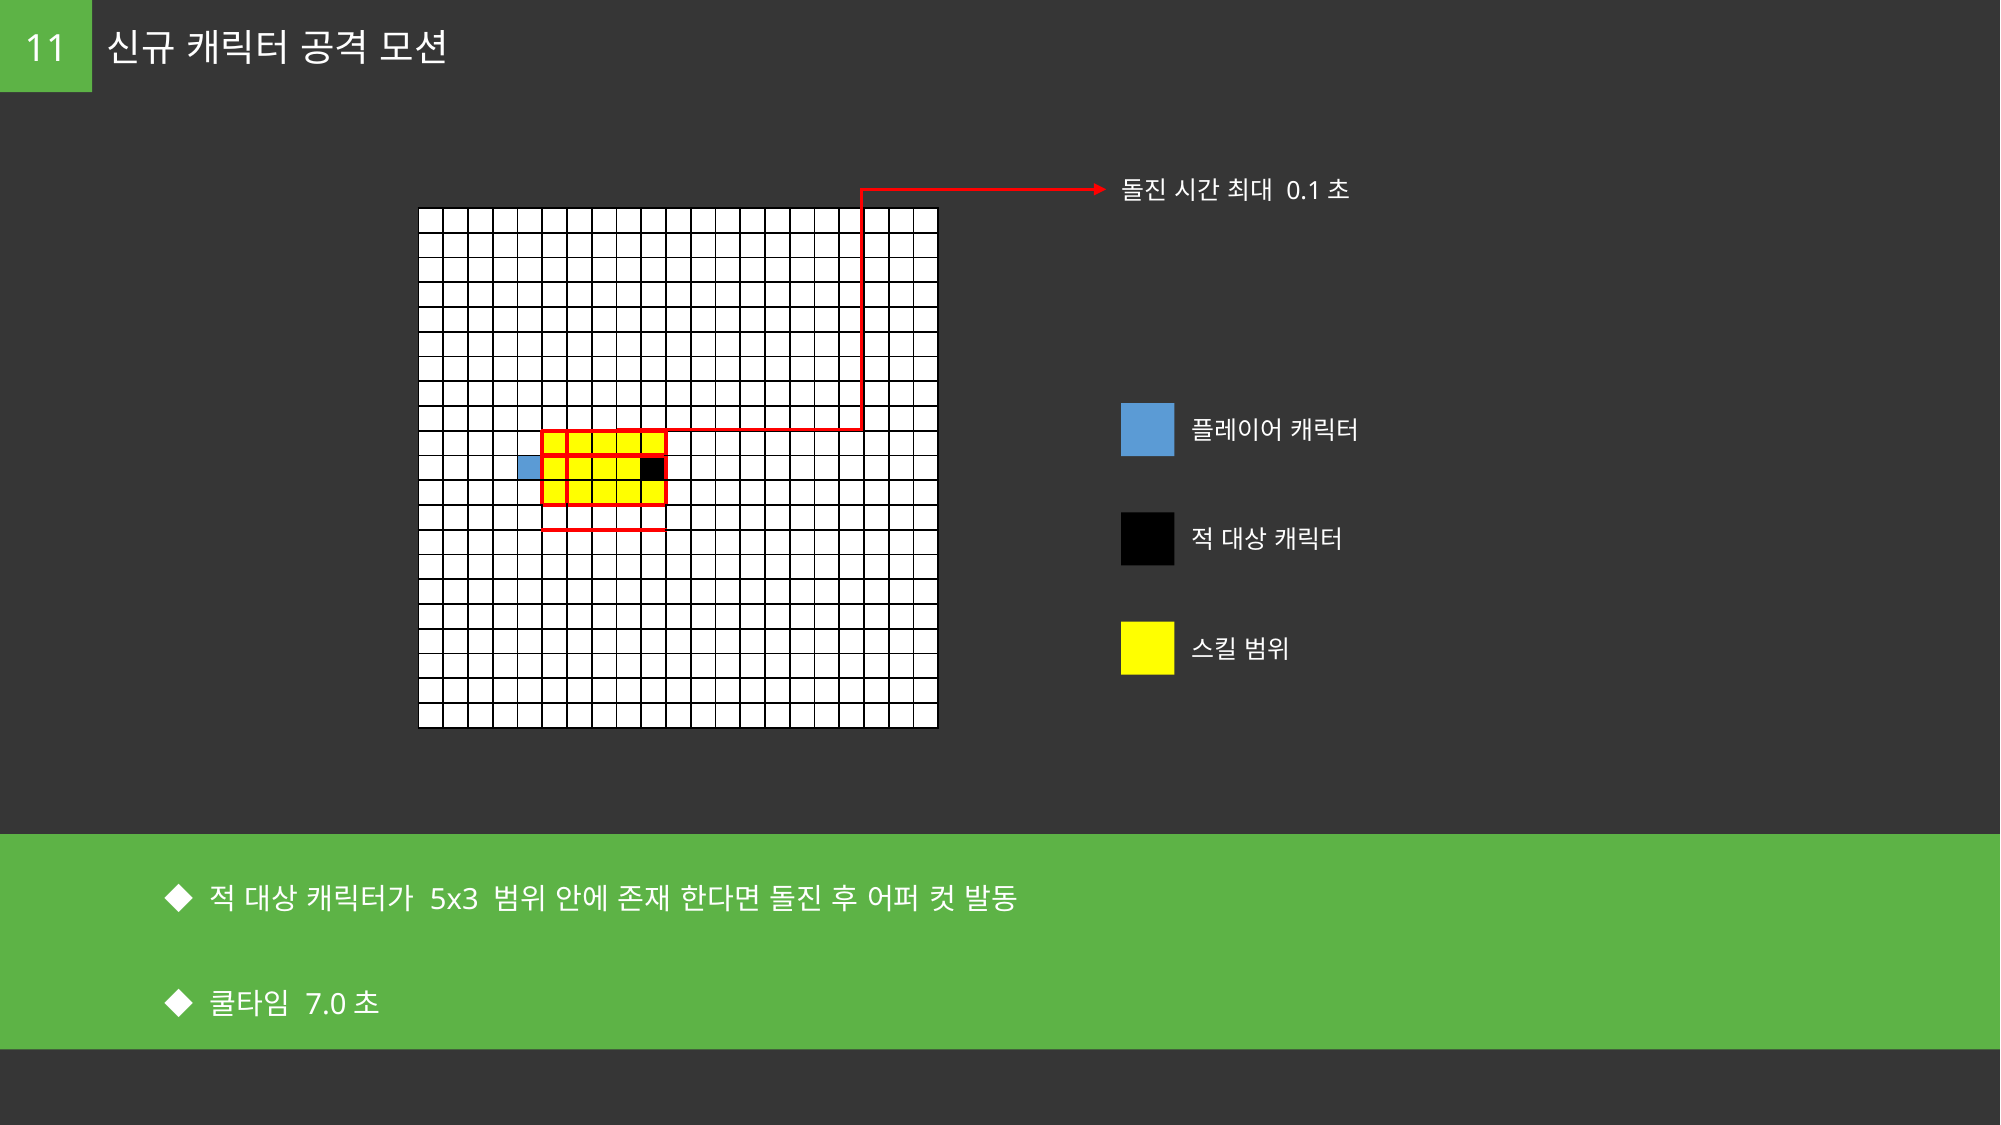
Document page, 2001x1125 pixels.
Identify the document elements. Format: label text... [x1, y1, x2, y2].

table_cell [469, 283, 492, 306]
table_cell [617, 507, 640, 528]
table_cell [815, 506, 838, 529]
table_cell [692, 481, 715, 504]
table_header [494, 209, 517, 232]
table_cell [494, 580, 517, 603]
table_cell [716, 679, 739, 702]
table_cell [469, 531, 492, 554]
table_cell [543, 507, 566, 528]
table_cell [617, 679, 640, 702]
table_cell [593, 630, 616, 653]
table_cell [444, 333, 467, 356]
table_cell [741, 654, 764, 677]
table_cell [494, 333, 517, 356]
table_cell [444, 531, 467, 554]
table_cell [890, 580, 913, 603]
table_cell [569, 458, 591, 479]
table_cell [568, 704, 591, 727]
table_cell [419, 580, 442, 603]
table_cell [469, 580, 492, 603]
table_cell [692, 654, 715, 677]
table_cell [741, 506, 764, 529]
table_cell [791, 456, 814, 479]
table_cell [642, 704, 665, 727]
table_cell [419, 382, 442, 405]
table_cell [494, 605, 517, 628]
table_cell [791, 630, 814, 653]
table_cell [914, 456, 937, 479]
table_cell [444, 432, 467, 455]
table_cell [766, 506, 789, 529]
table_cell [766, 679, 789, 702]
table_cell [791, 704, 814, 727]
table_cell [543, 532, 566, 554]
table_cell [815, 605, 838, 628]
table_cell [642, 654, 665, 677]
table_cell [865, 555, 888, 578]
table_cell [419, 555, 442, 578]
table_cell [642, 630, 665, 653]
table_cell [642, 507, 665, 528]
table_cell [543, 234, 566, 257]
table_cell [890, 605, 913, 628]
table_cell [865, 630, 888, 653]
table_cell [667, 580, 690, 603]
table_cell [840, 432, 863, 455]
table_cell [766, 531, 789, 554]
table_cell [791, 679, 814, 702]
table_cell [419, 234, 442, 257]
table_cell [543, 580, 566, 603]
table_cell [667, 605, 690, 628]
table_cell [766, 580, 789, 603]
table_cell [593, 433, 616, 453]
table_cell [914, 580, 937, 603]
table_cell [692, 506, 715, 529]
table_cell [642, 532, 665, 554]
table_cell [494, 679, 517, 702]
table_cell [518, 630, 541, 653]
text_box 신규 캐릭터 공격 모션 [92, 16, 604, 76]
table_cell [716, 456, 739, 479]
table_cell [741, 679, 764, 702]
table_cell [865, 605, 888, 628]
table_cell [494, 234, 517, 257]
table_cell [642, 555, 665, 578]
table_cell [815, 456, 838, 479]
table_cell [716, 555, 739, 578]
table_cell [494, 481, 517, 504]
table_cell [716, 630, 739, 653]
table_cell [419, 605, 442, 628]
table_cell [890, 630, 913, 653]
table_cell [494, 555, 517, 578]
table_header [419, 209, 442, 232]
table_cell [766, 630, 789, 653]
table_cell [494, 654, 517, 677]
table_cell [419, 407, 442, 430]
table_cell [617, 704, 640, 727]
table_cell [716, 531, 739, 554]
table_cell [865, 531, 888, 554]
table_cell [469, 333, 492, 356]
table_cell [890, 555, 913, 578]
table_cell [791, 555, 814, 578]
table_cell [518, 432, 540, 455]
table_cell [469, 432, 492, 455]
table_cell [766, 654, 789, 677]
table_cell [543, 605, 566, 628]
table_cell [518, 531, 541, 554]
table_cell [444, 580, 467, 603]
text_box 적 대상 캐릭터 [1191, 523, 1386, 554]
table_cell [568, 605, 591, 628]
table_cell [865, 456, 888, 479]
table_cell [518, 506, 541, 529]
table_cell [642, 481, 664, 503]
table_cell [494, 407, 517, 430]
table_cell [865, 481, 888, 504]
table_header [593, 209, 616, 232]
table_cell [419, 333, 442, 356]
table_cell [914, 555, 937, 578]
table_cell [914, 654, 937, 677]
table_cell [568, 283, 591, 306]
table_cell [568, 580, 591, 603]
table_cell [444, 456, 467, 479]
table_cell [815, 630, 838, 653]
table_cell [890, 456, 913, 479]
table_cell [741, 555, 764, 578]
table_cell [518, 382, 541, 405]
table_cell [444, 704, 467, 727]
table_cell [419, 456, 442, 479]
table_cell [716, 605, 739, 628]
table_cell [569, 481, 591, 503]
table_cell [543, 704, 566, 727]
table_header [568, 209, 591, 232]
table_cell [568, 555, 591, 578]
table_cell [815, 580, 838, 603]
table_cell [419, 357, 442, 380]
table_header [518, 209, 541, 232]
table_cell [494, 704, 517, 727]
table_cell [444, 407, 467, 430]
table_cell [716, 481, 739, 504]
table_cell [593, 333, 616, 356]
table_cell [692, 531, 715, 554]
table_cell [716, 432, 739, 455]
table_cell [593, 507, 616, 528]
table_cell [543, 555, 566, 578]
table_cell [568, 532, 591, 554]
table_cell [667, 630, 690, 653]
table_cell [593, 605, 616, 628]
table_cell [568, 679, 591, 702]
table_cell [568, 258, 591, 281]
table_cell [815, 432, 838, 455]
table_cell [419, 481, 442, 504]
table_cell [692, 432, 715, 455]
table_cell [840, 654, 863, 677]
table_cell [469, 506, 492, 529]
table_cell [543, 630, 566, 653]
table_cell [469, 407, 492, 430]
table_cell [840, 630, 863, 653]
table_cell [791, 506, 814, 529]
table_cell [791, 531, 814, 554]
table_cell [469, 679, 492, 702]
table_cell [865, 432, 888, 455]
table_cell [617, 555, 640, 578]
table_cell [791, 605, 814, 628]
table_cell [494, 258, 517, 281]
table_cell [494, 506, 517, 529]
table_cell [815, 679, 838, 702]
table_cell [840, 506, 863, 529]
table_cell [543, 258, 566, 281]
table_cell [469, 654, 492, 677]
text_box [1120, 511, 1175, 566]
table_cell [840, 555, 863, 578]
table_cell [667, 679, 690, 702]
table_cell [419, 258, 442, 281]
table_cell [741, 580, 764, 603]
table_cell [494, 283, 517, 306]
text_box 스킬 범위 [1191, 633, 1386, 664]
table_cell [593, 532, 616, 554]
text_box 플레이어 캐릭터 [1191, 414, 1386, 445]
table_cell [543, 654, 566, 677]
table_cell [419, 308, 442, 331]
table_cell [617, 458, 640, 479]
table_cell [518, 333, 541, 356]
text_box ◆ 적 대상 캐릭터가 5x3 범위 안에 존재 한다면 돌진 후 어퍼 컷 발동 ◆ 쿨타임 7.0초 [0, 833, 2000, 1050]
table_header [469, 209, 492, 232]
table_cell [469, 357, 492, 380]
table_cell [865, 654, 888, 677]
table_cell [668, 432, 690, 455]
table_cell [494, 630, 517, 653]
table_cell [444, 630, 467, 653]
table_cell [890, 654, 913, 677]
table_cell [568, 507, 591, 528]
table_cell [766, 555, 789, 578]
table_cell [890, 432, 913, 455]
table_cell [617, 481, 640, 503]
table_cell [469, 481, 492, 504]
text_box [616, 189, 1107, 430]
table_cell [444, 308, 467, 331]
table_cell [840, 580, 863, 603]
table_cell [840, 531, 863, 554]
table_cell [692, 630, 715, 653]
table_cell [815, 704, 838, 727]
table_cell [518, 481, 540, 504]
table_cell [766, 432, 789, 455]
table_cell [741, 704, 764, 727]
table_cell [593, 382, 616, 405]
table_cell [494, 357, 517, 380]
table_cell [692, 679, 715, 702]
table_cell [642, 458, 664, 479]
table_cell [568, 234, 591, 257]
table_cell [692, 456, 715, 479]
table_cell [494, 432, 517, 455]
table_cell [444, 654, 467, 677]
table_cell [890, 481, 913, 504]
table_cell [667, 531, 690, 554]
table_cell [444, 506, 467, 529]
table_cell [419, 630, 442, 653]
table_cell [617, 433, 640, 453]
table_cell [692, 580, 715, 603]
table_cell [617, 532, 640, 554]
table_cell [543, 407, 566, 429]
text_box [1120, 621, 1175, 676]
table_cell [543, 357, 566, 380]
table_cell [469, 382, 492, 405]
table_cell [518, 580, 541, 603]
table_cell [914, 506, 937, 529]
table_cell [593, 481, 616, 503]
table_cell [568, 333, 591, 356]
table_cell [667, 654, 690, 677]
table_cell [593, 357, 616, 380]
table_cell [419, 506, 442, 529]
table_cell [741, 605, 764, 628]
table_cell [741, 481, 764, 504]
table_cell [741, 630, 764, 653]
table_cell [544, 458, 565, 479]
table_cell [741, 432, 764, 455]
table_cell [642, 433, 664, 453]
table_cell [642, 605, 665, 628]
table_cell [419, 531, 442, 554]
table_cell [444, 357, 467, 380]
table_cell [518, 704, 541, 727]
table_cell [543, 308, 566, 331]
table_cell [593, 407, 616, 429]
table_cell [469, 605, 492, 628]
table_cell [617, 630, 640, 653]
table_cell [444, 382, 467, 405]
table_cell [494, 382, 517, 405]
table_cell [890, 679, 913, 702]
table_cell [716, 654, 739, 677]
table_cell [914, 679, 937, 702]
table_cell [914, 432, 937, 455]
table_cell [518, 308, 541, 331]
table_cell [518, 555, 541, 578]
table_cell [518, 654, 541, 677]
table_cell [593, 654, 616, 677]
table_cell [840, 605, 863, 628]
table_cell [791, 580, 814, 603]
table_cell [568, 630, 591, 653]
table_cell [469, 630, 492, 653]
table_cell [543, 382, 566, 405]
table_cell [469, 456, 492, 479]
table_cell [593, 555, 616, 578]
table_cell [419, 679, 442, 702]
table_cell [914, 481, 937, 504]
table_cell [914, 704, 937, 727]
table_cell [469, 258, 492, 281]
table_cell [617, 580, 640, 603]
table_cell [667, 555, 690, 578]
table_cell [791, 654, 814, 677]
table_cell [593, 458, 616, 479]
table_cell [544, 433, 565, 453]
table_header [444, 209, 467, 232]
table_cell [444, 555, 467, 578]
table_cell [766, 456, 789, 479]
table_cell [494, 531, 517, 554]
table_cell [840, 456, 863, 479]
table_cell [815, 555, 838, 578]
table_cell [890, 506, 913, 529]
table_cell [668, 481, 690, 504]
table_cell [791, 481, 814, 504]
table_cell [692, 704, 715, 727]
table_cell [766, 605, 789, 628]
table_cell [568, 308, 591, 331]
table_cell [617, 605, 640, 628]
table_cell [568, 407, 591, 429]
table_cell [518, 234, 541, 257]
table_cell [469, 555, 492, 578]
table_cell [568, 382, 591, 405]
table_cell [444, 679, 467, 702]
table_cell [840, 679, 863, 702]
table_cell [766, 704, 789, 727]
table_cell [890, 531, 913, 554]
table_cell [444, 283, 467, 306]
table_cell [544, 481, 565, 503]
table_cell [642, 679, 665, 702]
table_cell [419, 704, 442, 727]
table_cell [791, 432, 814, 455]
table_cell [766, 481, 789, 504]
table_cell [593, 704, 616, 727]
text_box 돌진 시간 최대 0.1초 [1121, 174, 1380, 205]
table_cell [543, 333, 566, 356]
table_header [543, 209, 566, 232]
table_cell [444, 605, 467, 628]
table_cell [668, 456, 690, 479]
table_cell [444, 481, 467, 504]
table_cell [815, 654, 838, 677]
table_cell [865, 704, 888, 727]
table_cell [692, 605, 715, 628]
table_cell [543, 283, 566, 306]
table_cell [419, 654, 442, 677]
table_cell [593, 283, 616, 306]
table_cell [518, 679, 541, 702]
table_cell [914, 531, 937, 554]
table_cell [543, 679, 566, 702]
table_cell [518, 357, 541, 380]
table_cell [569, 433, 591, 453]
table_cell [914, 605, 937, 628]
table_cell [568, 357, 591, 380]
table_cell [419, 283, 442, 306]
text_box [1120, 402, 1175, 457]
table_cell [716, 704, 739, 727]
table_cell [716, 506, 739, 529]
table_cell [593, 679, 616, 702]
table_cell [890, 704, 913, 727]
table_cell [444, 234, 467, 257]
table_cell [518, 407, 541, 430]
table_cell [593, 580, 616, 603]
table_cell [914, 630, 937, 653]
table_cell [593, 308, 616, 331]
table_cell [568, 654, 591, 677]
table_cell [642, 580, 665, 603]
table_cell [518, 605, 541, 628]
table_cell [617, 654, 640, 677]
table_cell [494, 456, 517, 479]
text_box 11 [0, 0, 93, 93]
table_cell [469, 704, 492, 727]
table_cell [419, 432, 442, 455]
table_cell [815, 481, 838, 504]
table_cell [741, 456, 764, 479]
table_cell [865, 580, 888, 603]
table_cell [469, 308, 492, 331]
table_cell [865, 679, 888, 702]
table_cell [518, 258, 541, 281]
table_cell [815, 531, 838, 554]
table_cell [444, 258, 467, 281]
table_cell [518, 456, 540, 479]
table_cell [469, 234, 492, 257]
table_cell [741, 531, 764, 554]
table_cell [865, 506, 888, 529]
table_cell [716, 580, 739, 603]
table_cell [593, 258, 616, 281]
table_cell [494, 308, 517, 331]
table_cell [667, 506, 690, 529]
table_cell [692, 555, 715, 578]
table_cell [840, 481, 863, 504]
table_cell [840, 704, 863, 727]
table_cell [518, 283, 541, 306]
table_cell [593, 234, 616, 257]
table_cell [667, 704, 690, 727]
